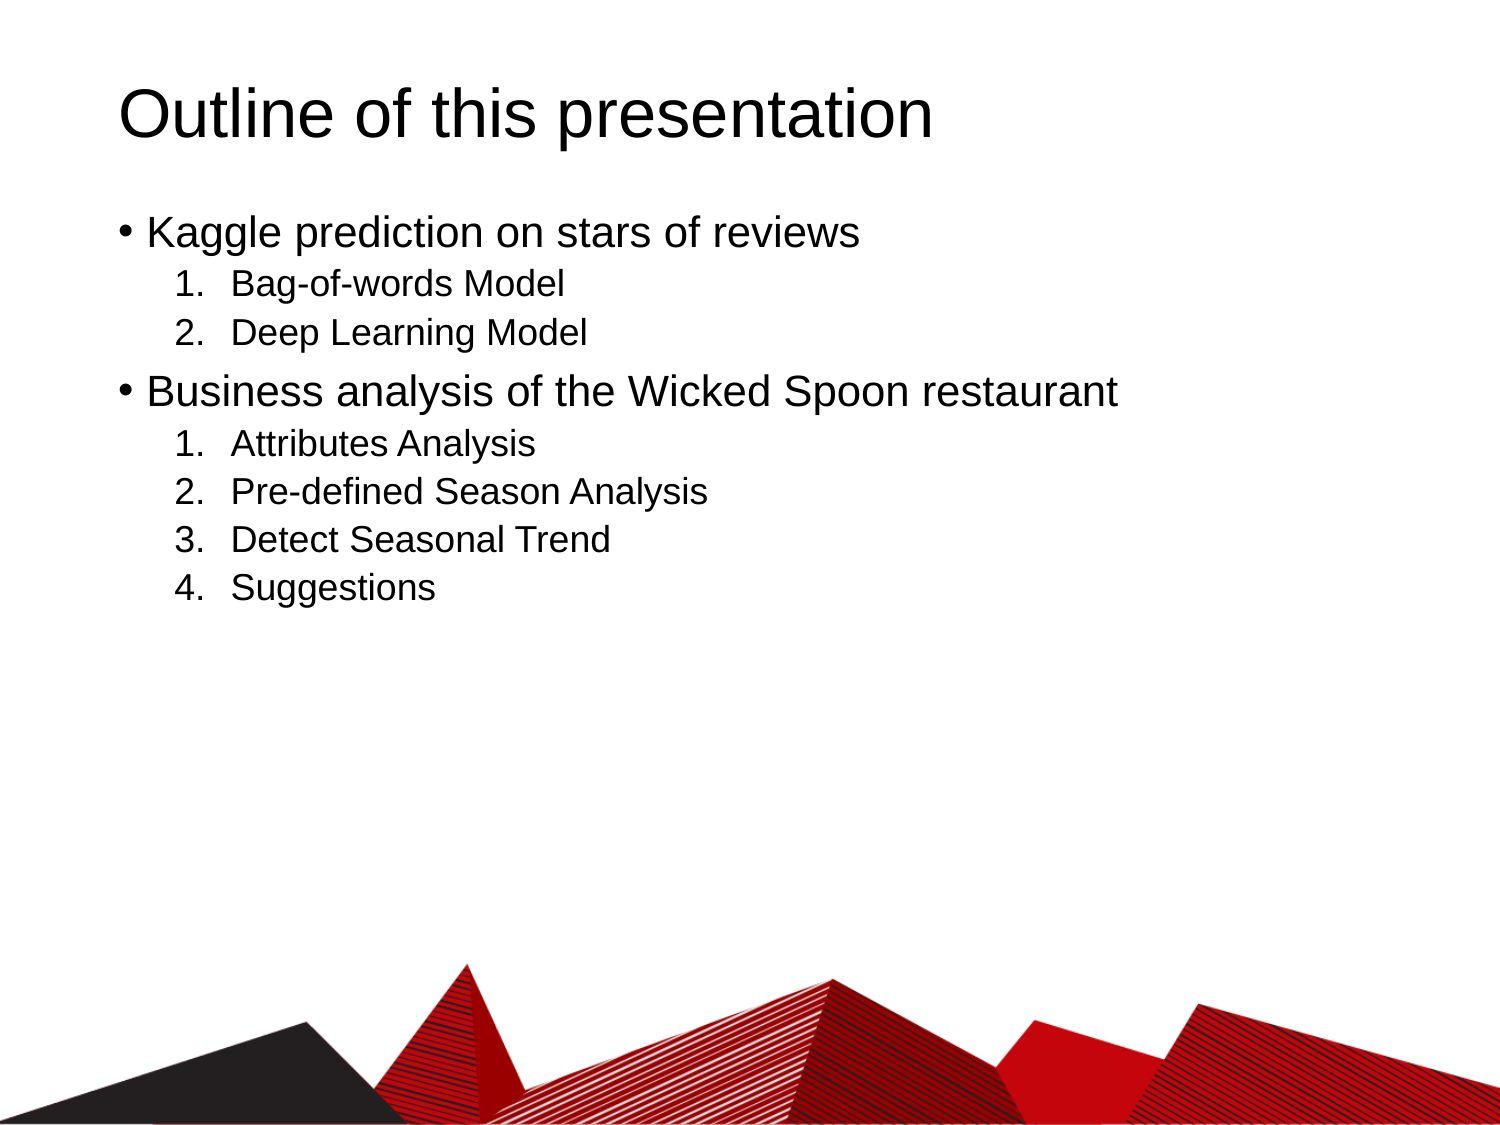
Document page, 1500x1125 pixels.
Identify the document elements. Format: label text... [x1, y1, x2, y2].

title Outline of this presentation [103, 60, 1397, 170]
picture [0, 0, 1500, 1125]
list Kaggle prediction on stars of reviews Bag-of-words Model Deep Learning Model Business analysis of the Wicked Spoon restaurant Attributes Analysis Pre-defined Season Analysis Detect Seasonal Trend Suggestions [103, 201, 1397, 1011]
